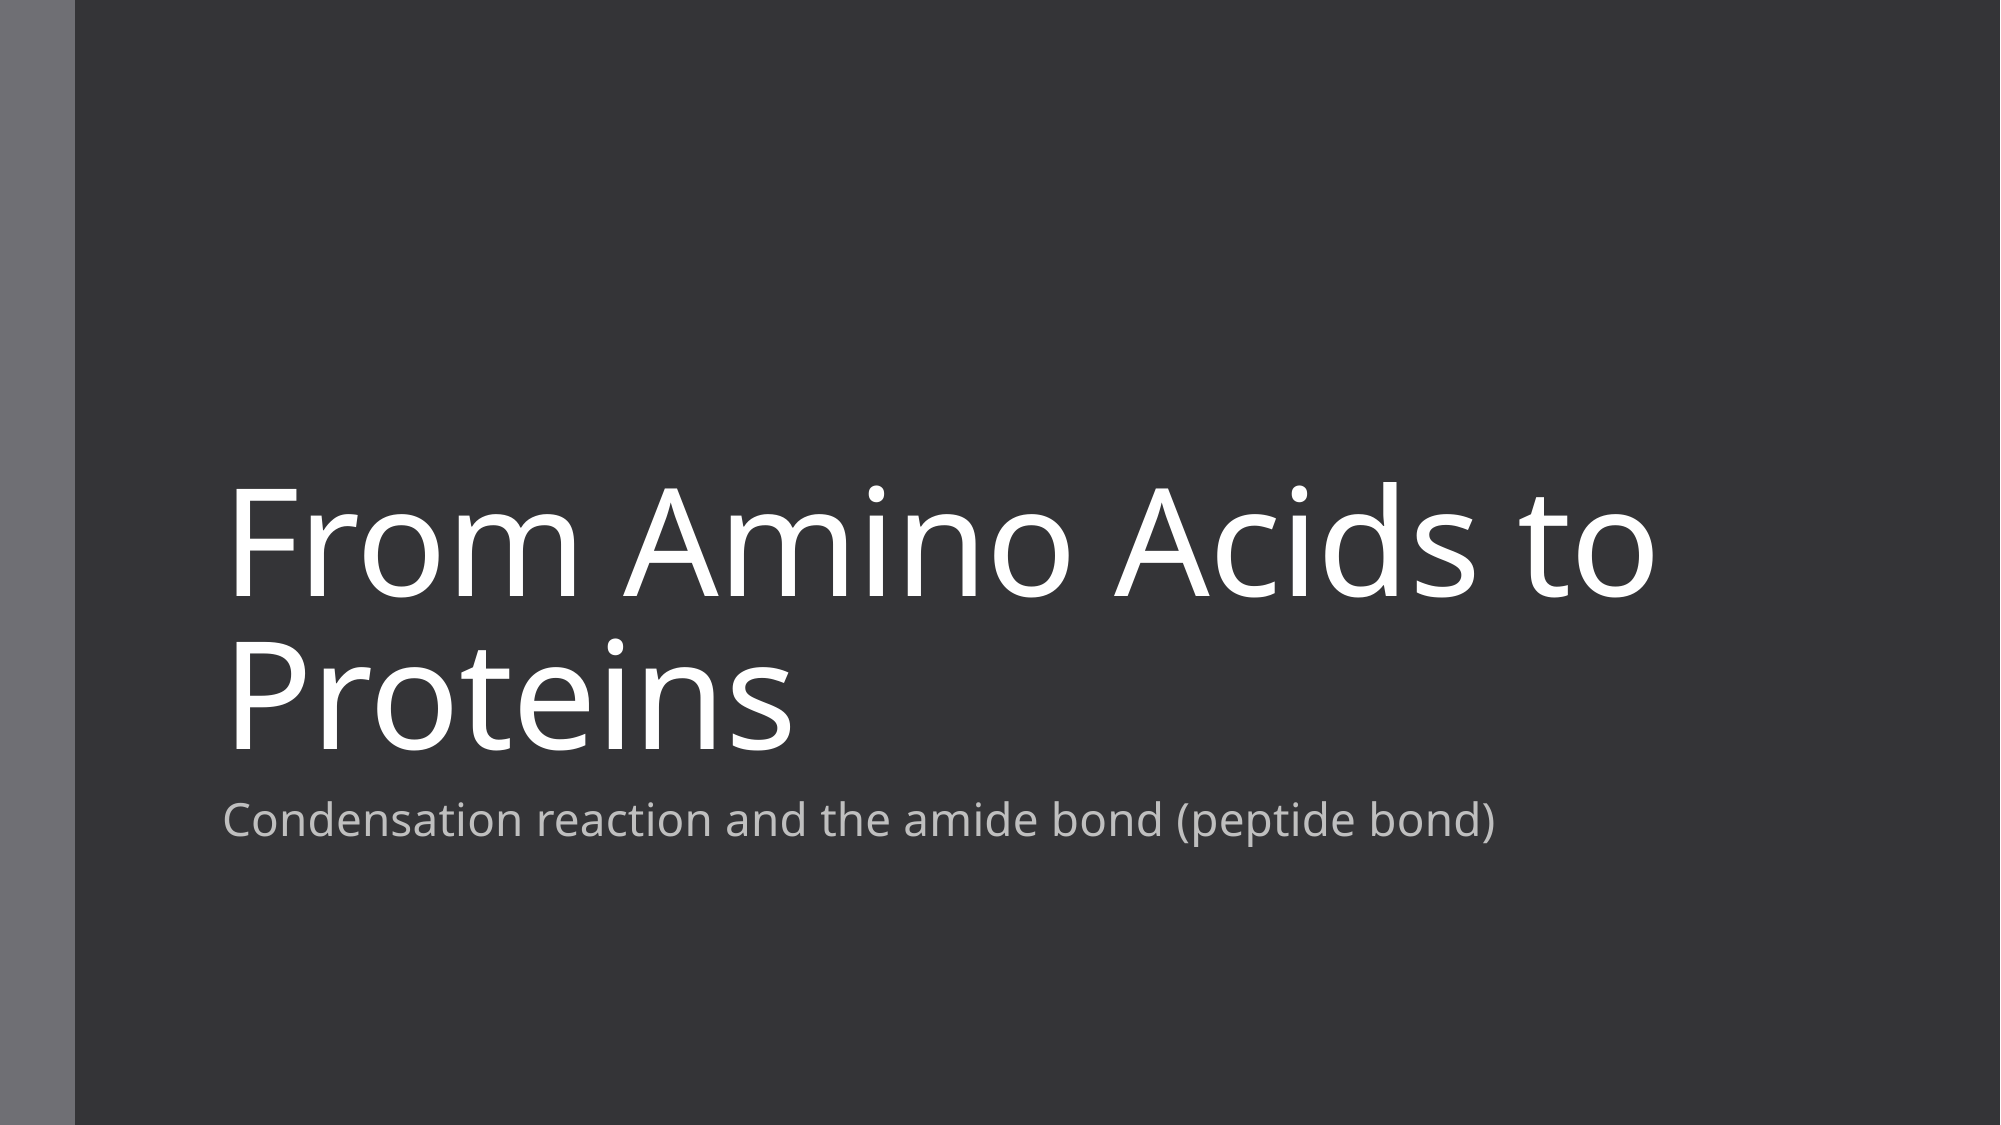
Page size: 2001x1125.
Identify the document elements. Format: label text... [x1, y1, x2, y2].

title From Amino Acids to Proteins [206, 124, 1752, 787]
subtitle Condensation reaction and the amide bond (peptide bond) [206, 787, 1752, 1065]
